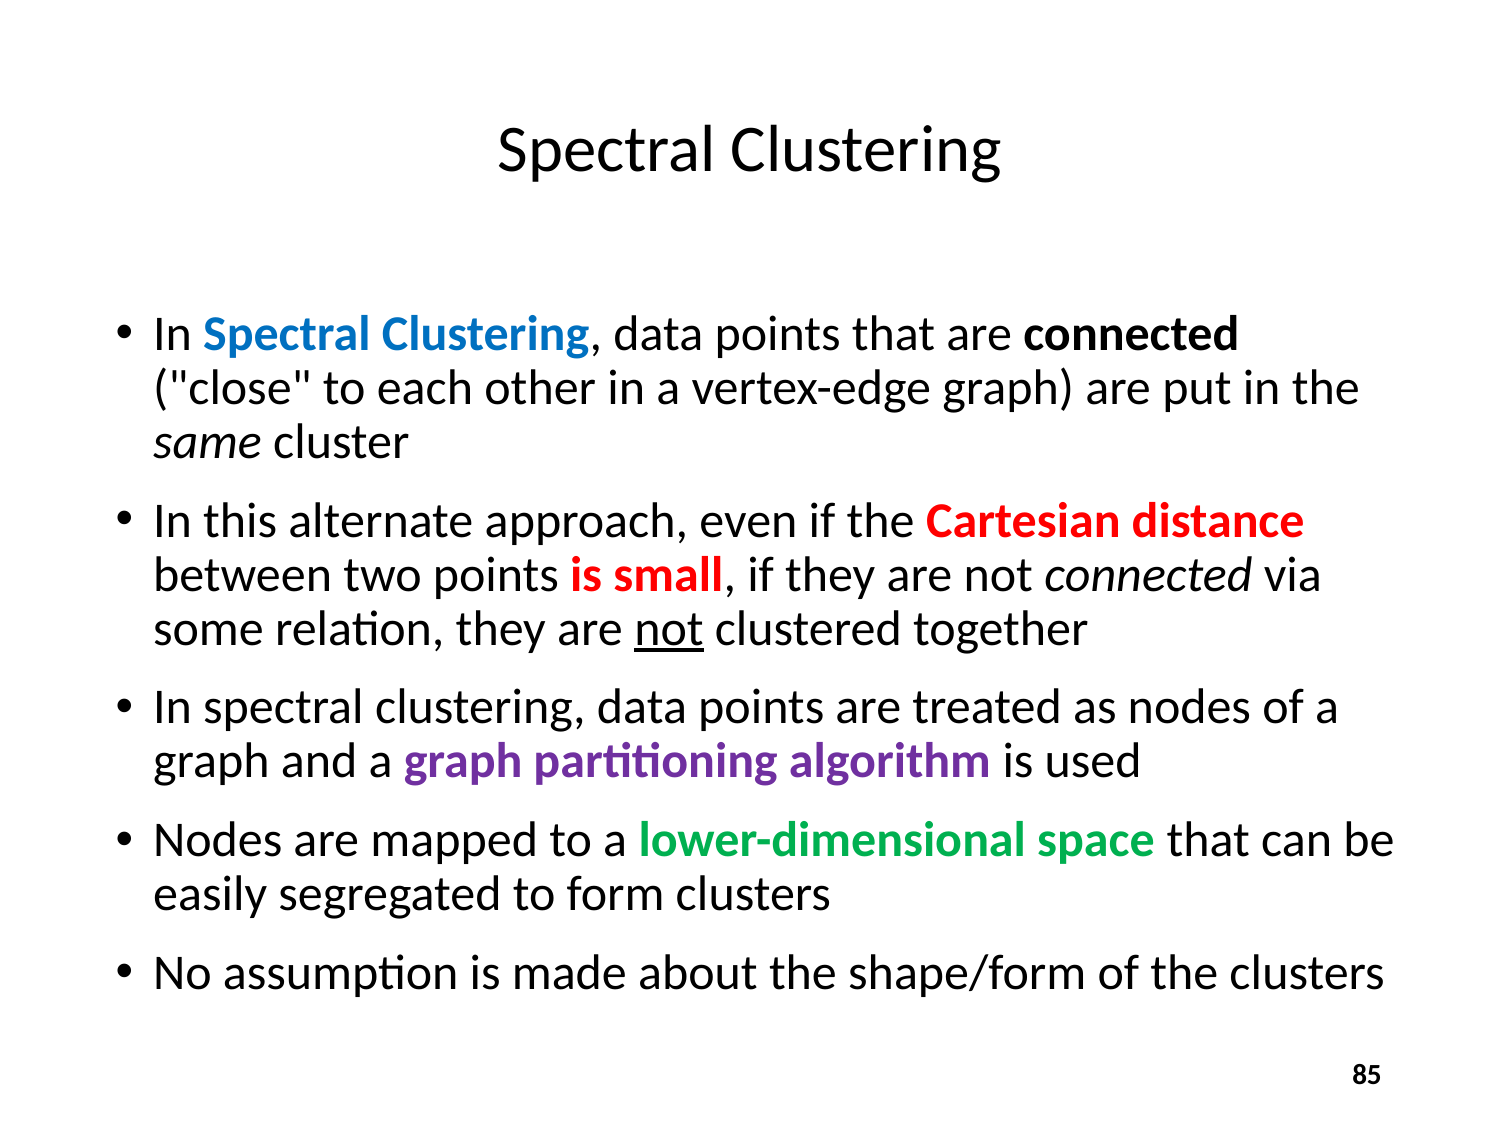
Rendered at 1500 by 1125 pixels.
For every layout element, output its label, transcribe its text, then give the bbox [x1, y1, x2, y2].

slide_number 85 [1059, 1042, 1397, 1103]
title Spectral Clustering [103, 59, 1397, 241]
list In Spectral Clustering, data points that are connected ("close" to each other in a vertex-edge graph) are put in the same cluster In this alternate approach, even if the Cartesian distance between two points is small, if they are not connected via some relation, they are not clustered together In spectral clustering, data points are treated as nodes of a graph and a graph partitioning algorithm is used Nodes are mapped to a lower-dimensional space that can be easily segregated to form clusters No assumption is made about the shape/form of the clusters [100, 299, 1415, 1094]
